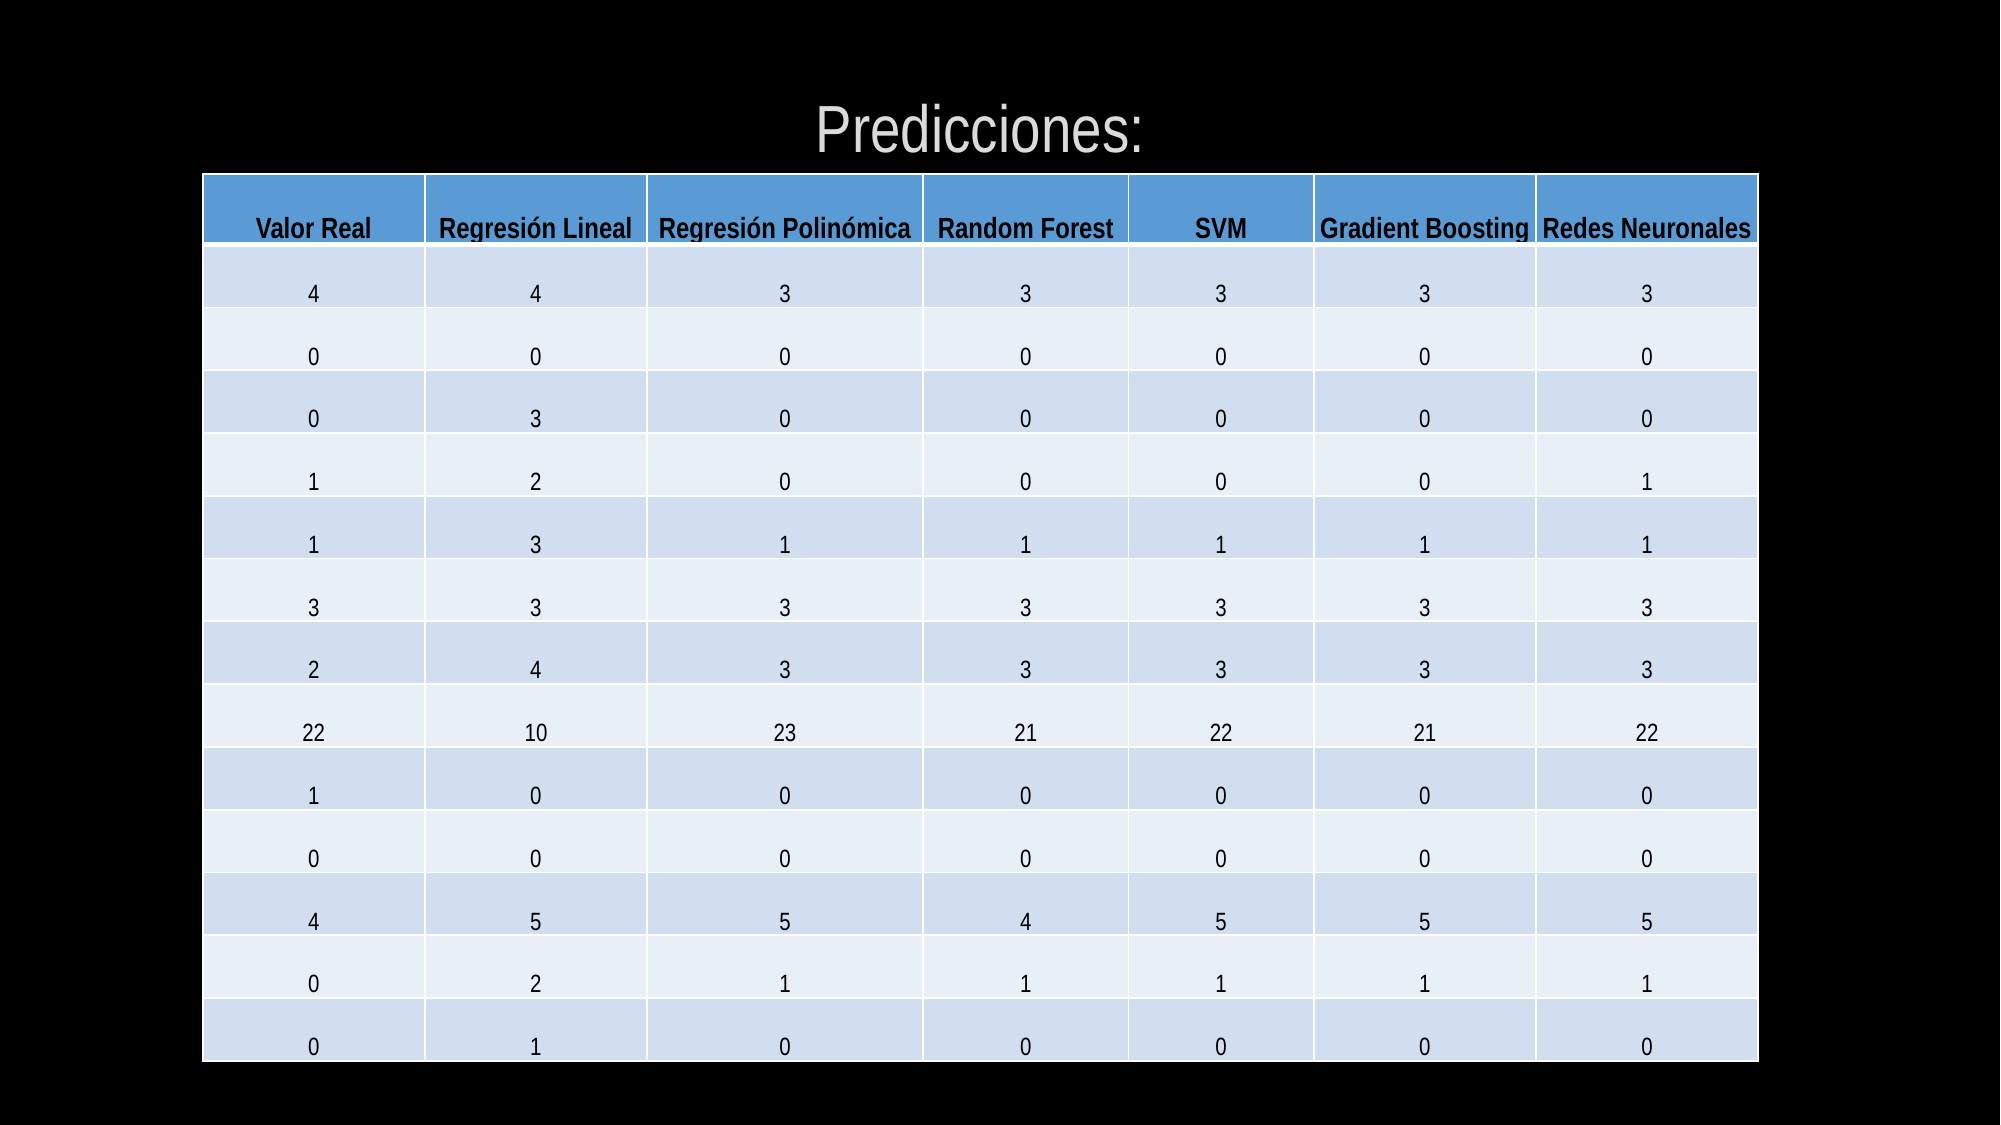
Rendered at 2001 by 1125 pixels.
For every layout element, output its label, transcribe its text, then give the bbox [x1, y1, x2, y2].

table_cell 4 [204, 247, 424, 307]
table_cell 0 [1129, 811, 1313, 872]
table_cell 5 [1537, 873, 1757, 934]
table_cell 0 [204, 936, 424, 997]
table_cell 22 [1129, 685, 1313, 746]
table_cell 0 [924, 308, 1128, 369]
table_cell 23 [648, 685, 922, 746]
table_cell 3 [1537, 559, 1757, 620]
table_cell 3 [1315, 247, 1535, 307]
table_cell 3 [648, 247, 922, 307]
table_cell 0 [1315, 999, 1535, 1060]
table_cell 0 [204, 999, 424, 1060]
table_cell 0 [648, 308, 922, 369]
table_cell 3 [1129, 622, 1313, 683]
table_cell 1 [1315, 936, 1535, 997]
table_header Valor Real [204, 175, 424, 242]
table_cell 0 [1315, 434, 1535, 495]
table_header SVM [1129, 175, 1313, 242]
table_header Random Forest [924, 175, 1128, 242]
table_cell 0 [648, 811, 922, 872]
table_cell 0 [1315, 371, 1535, 432]
table_cell 0 [1129, 308, 1313, 369]
table_cell 0 [924, 434, 1128, 495]
table_header Redes Neuronales [1537, 175, 1757, 242]
table_cell 1 [1129, 497, 1313, 558]
table_cell 5 [1315, 873, 1535, 934]
table_cell 0 [1537, 748, 1757, 809]
table_cell 0 [648, 434, 922, 495]
table_cell 1 [924, 936, 1128, 997]
table_cell 1 [648, 497, 922, 558]
table_cell 3 [426, 559, 646, 620]
table_header Regresión Lineal [426, 175, 646, 242]
table_cell 0 [1537, 371, 1757, 432]
table_cell 0 [1129, 999, 1313, 1060]
table_cell 1 [426, 999, 646, 1060]
table_cell 22 [1537, 685, 1757, 746]
table_cell 5 [426, 873, 646, 934]
table_cell 1 [924, 497, 1128, 558]
table_cell 21 [1315, 685, 1535, 746]
table_cell 2 [426, 936, 646, 997]
table_cell 0 [1537, 308, 1757, 369]
table_cell 0 [1537, 811, 1757, 872]
table_cell 22 [204, 685, 424, 746]
table_cell 5 [1129, 873, 1313, 934]
table_cell 0 [924, 811, 1128, 872]
table_cell 2 [204, 622, 424, 683]
table_cell 3 [1537, 247, 1757, 307]
table_cell 4 [204, 873, 424, 934]
table_cell 0 [1315, 308, 1535, 369]
table_cell 3 [1129, 247, 1313, 307]
table_cell 1 [1537, 497, 1757, 558]
table_cell 1 [204, 434, 424, 495]
table_cell 3 [426, 371, 646, 432]
table_cell 4 [426, 622, 646, 683]
table_cell 0 [1315, 811, 1535, 872]
table_cell 4 [924, 873, 1128, 934]
table_cell 0 [924, 999, 1128, 1060]
table_cell 1 [204, 497, 424, 558]
table_cell 3 [1537, 622, 1757, 683]
table_cell 4 [426, 247, 646, 307]
text_box Predicciones: [233, 77, 1728, 173]
table_cell 1 [1537, 434, 1757, 495]
table_cell 1 [648, 936, 922, 997]
table_cell 0 [426, 308, 646, 369]
table_cell 3 [924, 559, 1128, 620]
table_cell 5 [648, 873, 922, 934]
table_header Gradient Boosting [1315, 175, 1535, 242]
table_cell 1 [1537, 936, 1757, 997]
table_cell 0 [648, 748, 922, 809]
table_cell 0 [1537, 999, 1757, 1060]
table_cell 0 [426, 811, 646, 872]
table_cell 10 [426, 685, 646, 746]
table_cell 0 [1129, 748, 1313, 809]
table_cell 0 [204, 811, 424, 872]
table_cell 1 [1315, 497, 1535, 558]
table_cell 3 [426, 497, 646, 558]
table_cell 3 [1315, 622, 1535, 683]
table_cell 2 [426, 434, 646, 495]
table_cell 3 [1129, 559, 1313, 620]
table_cell 0 [204, 308, 424, 369]
table_cell 3 [648, 622, 922, 683]
table_cell 3 [204, 559, 424, 620]
table_cell 0 [204, 371, 424, 432]
table_cell 0 [924, 748, 1128, 809]
table_cell 1 [1129, 936, 1313, 997]
table_cell 0 [924, 371, 1128, 432]
table_cell 3 [648, 559, 922, 620]
table_cell 0 [1129, 371, 1313, 432]
table_cell 0 [426, 748, 646, 809]
table_cell 0 [1315, 748, 1535, 809]
table_cell 1 [204, 748, 424, 809]
table_cell 3 [924, 622, 1128, 683]
table_header Regresión Polinómica [648, 175, 922, 242]
table_cell 0 [1129, 434, 1313, 495]
table_cell 3 [1315, 559, 1535, 620]
table_cell 21 [924, 685, 1128, 746]
table_cell 0 [648, 999, 922, 1060]
table_cell 3 [924, 247, 1128, 307]
table_cell 0 [648, 371, 922, 432]
